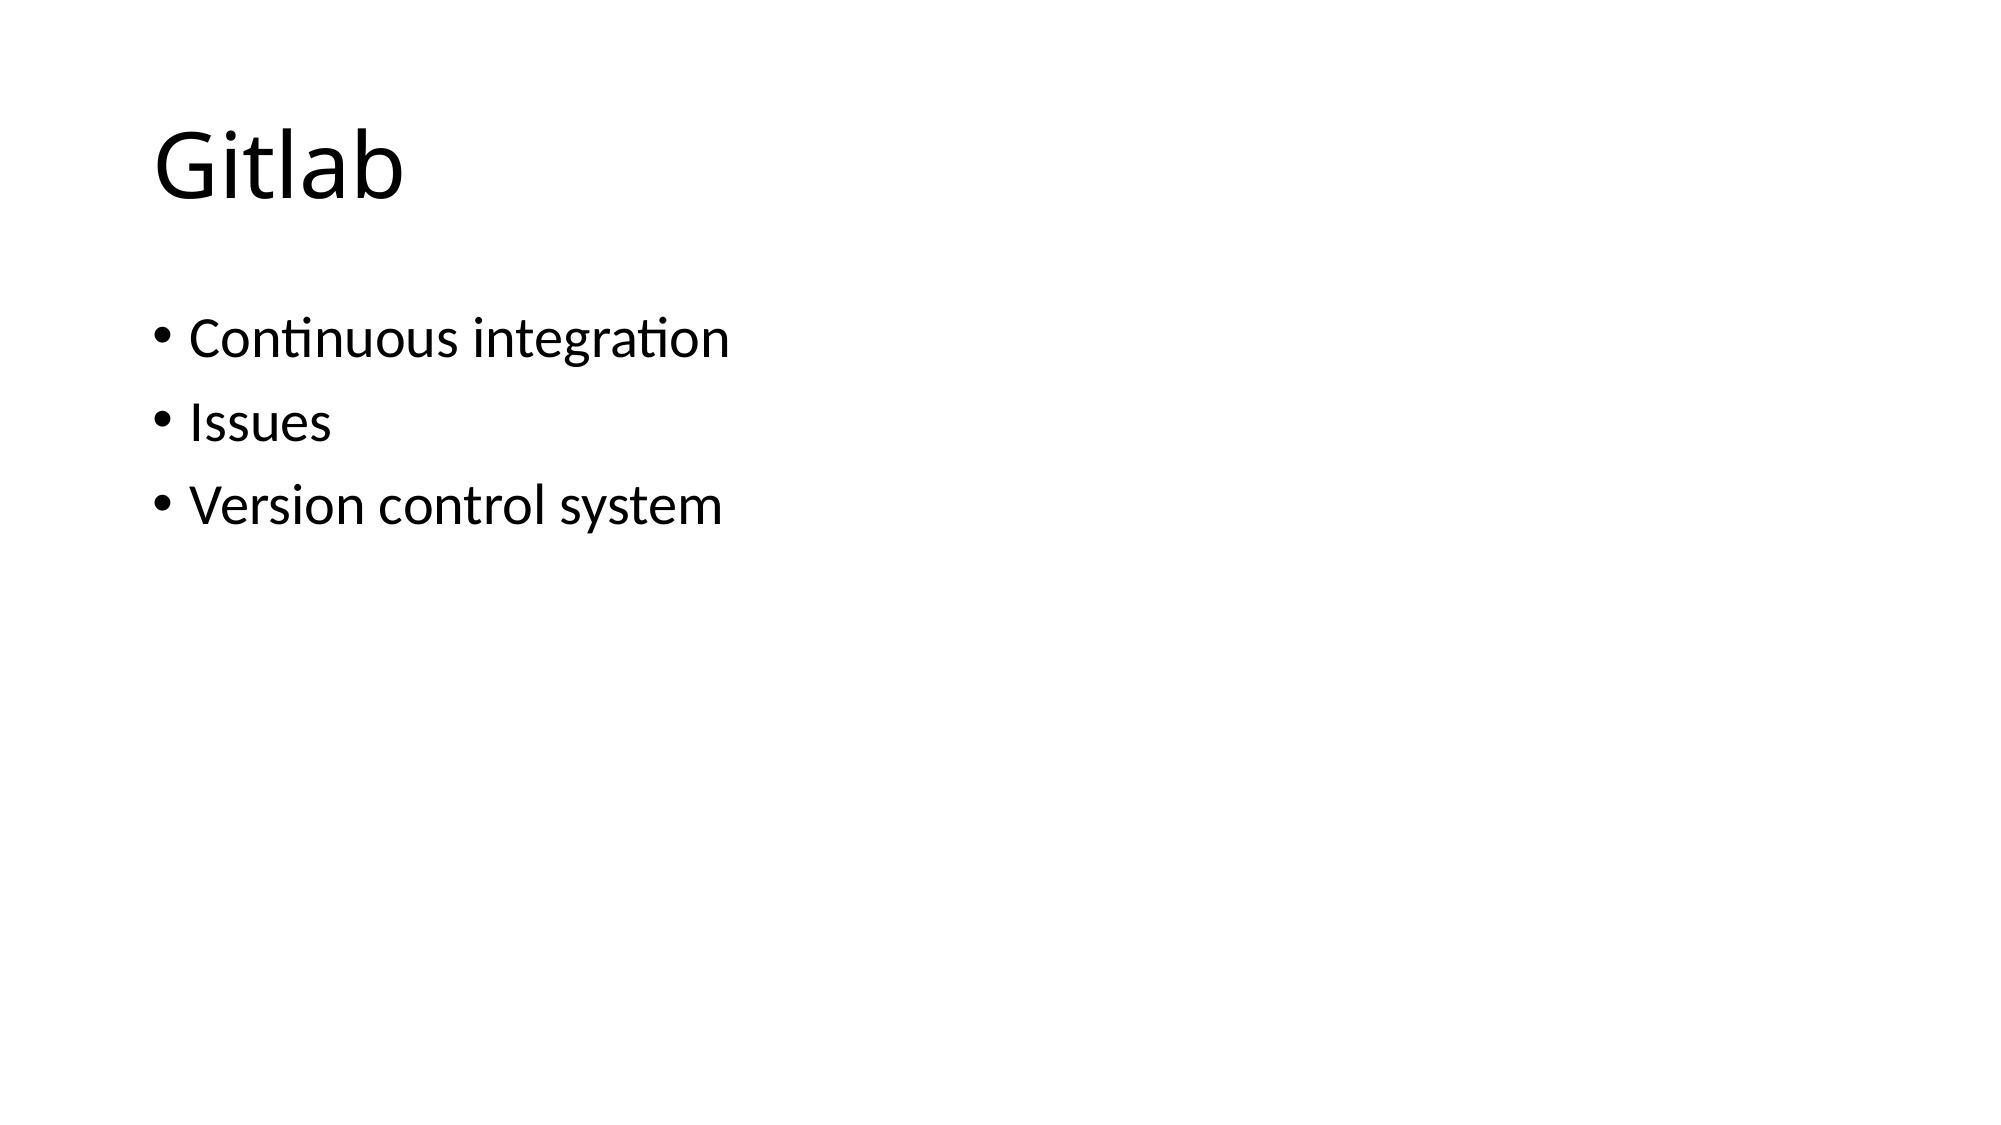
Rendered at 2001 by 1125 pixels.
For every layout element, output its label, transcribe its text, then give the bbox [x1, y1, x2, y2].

list Continuous integration Issues Version control system [137, 299, 1863, 1014]
title Gitlab [137, 59, 1863, 278]
